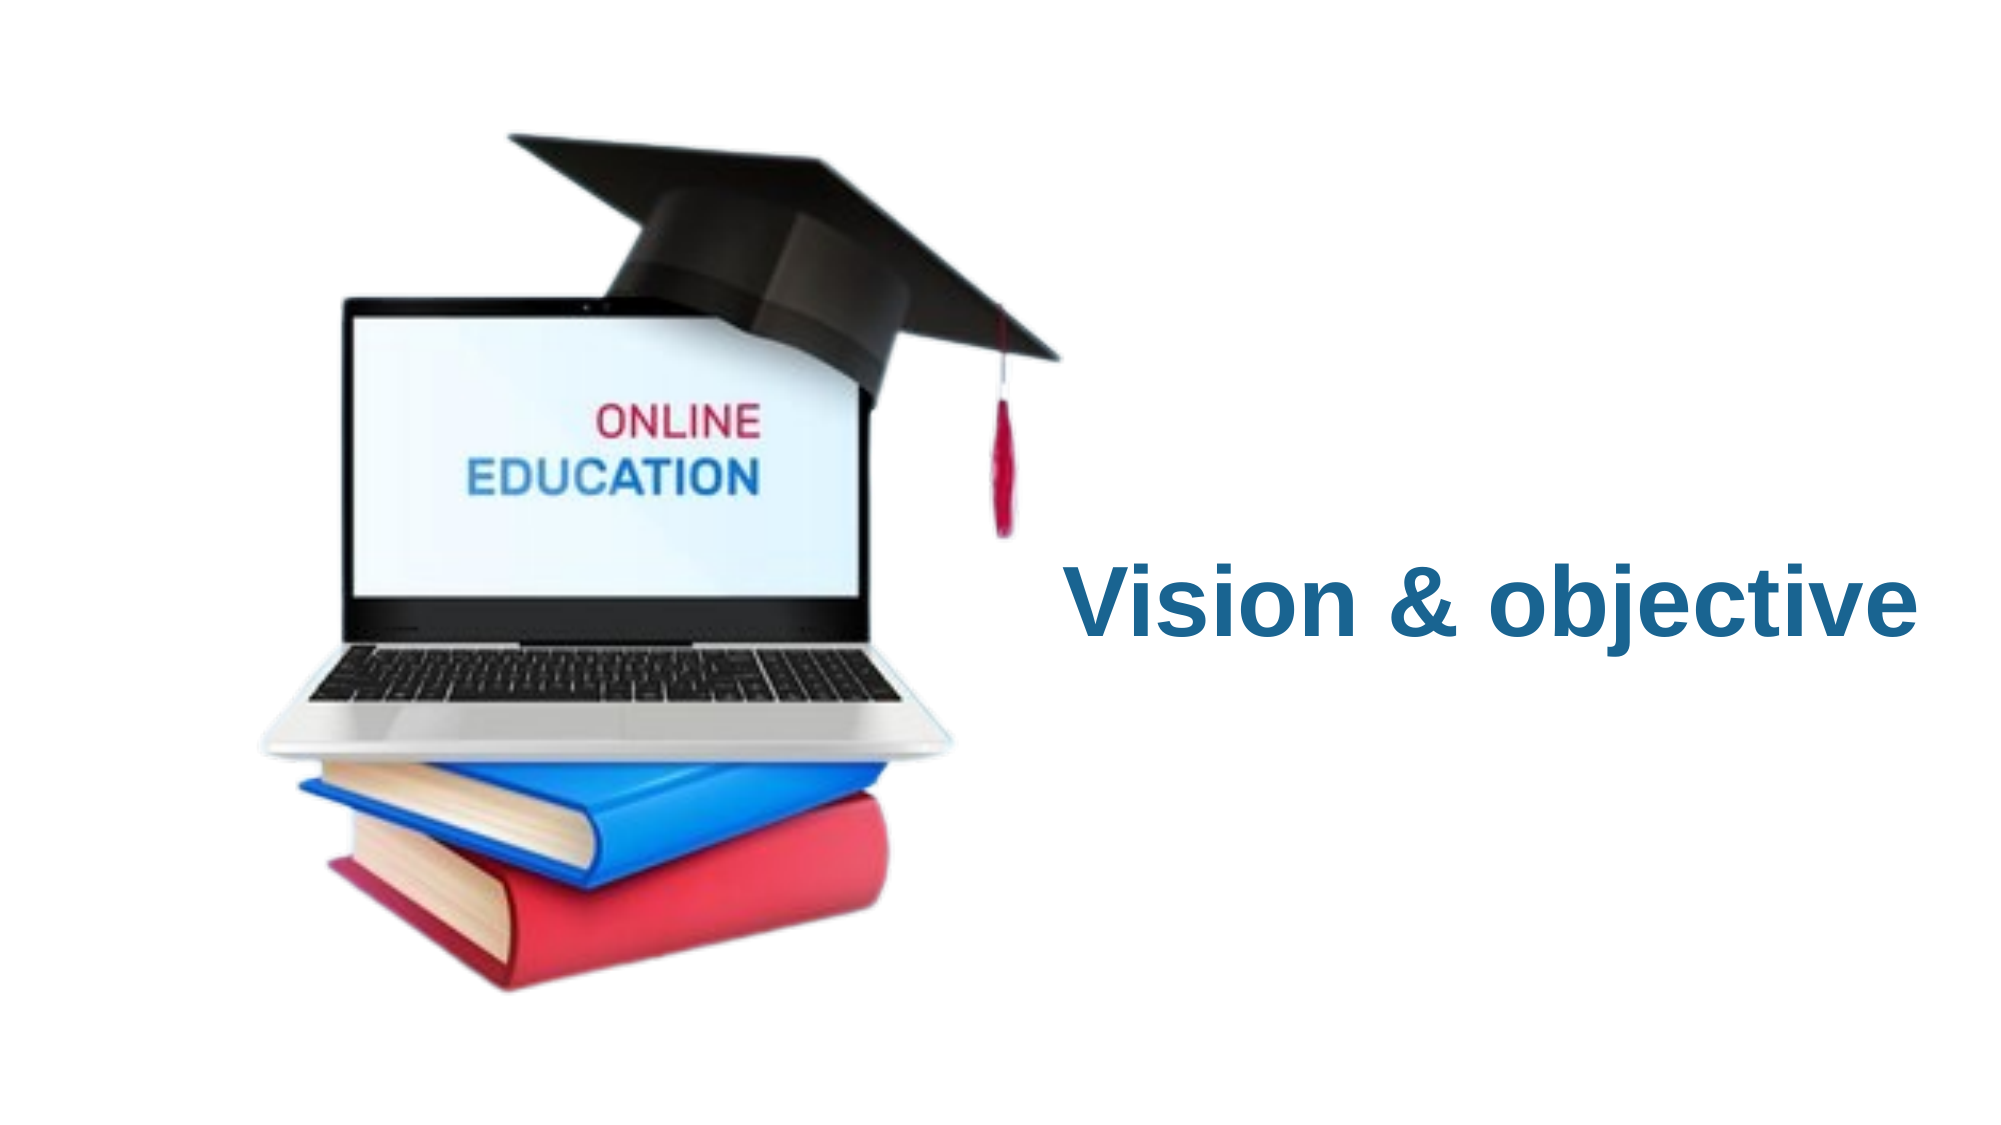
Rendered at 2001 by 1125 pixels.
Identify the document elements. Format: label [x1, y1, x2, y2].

picture [0, 0, 2001, 1125]
text_box [1046, 527, 1961, 716]
